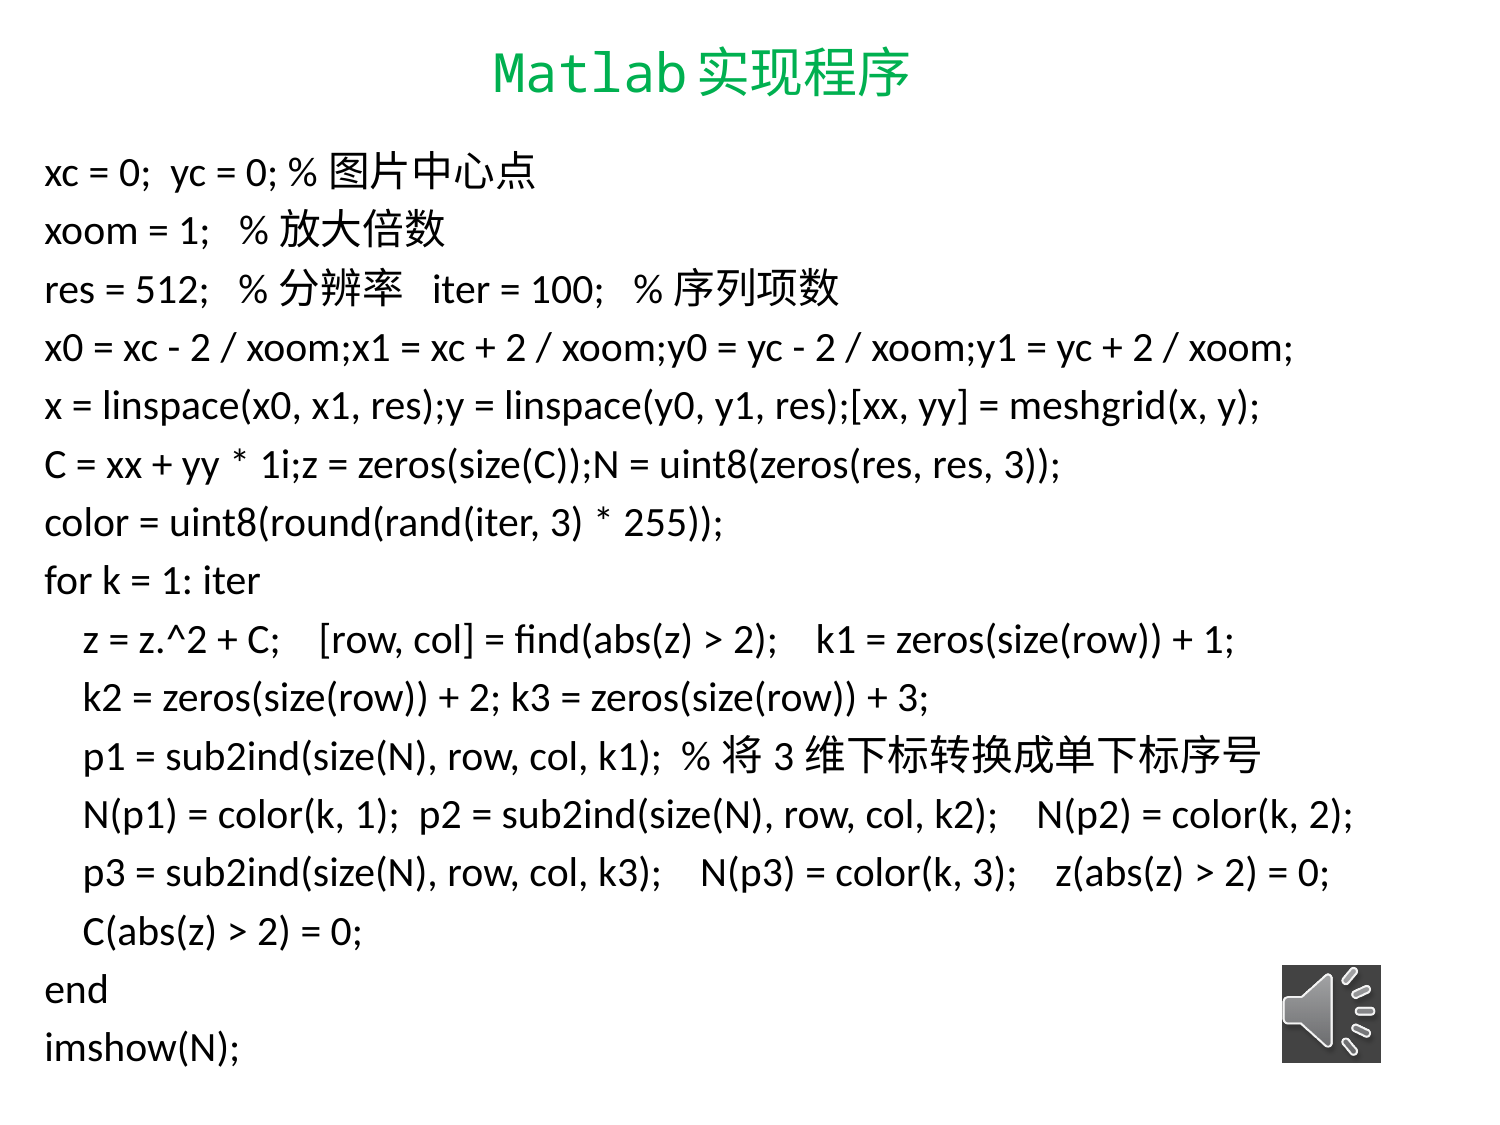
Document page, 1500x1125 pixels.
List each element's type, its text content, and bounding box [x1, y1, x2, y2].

picture [1281, 963, 1382, 1065]
title Matlab实现程序 [253, 30, 1152, 112]
list xc = 0; yc = 0; %图片中心点 xoom = 1; %放大倍数 res = 512; %分辨率 iter = 100; %序列项数 x0 = xc - 2 / xoom;x1 = xc + 2 / xoom;y0 = yc - 2 / xoom;y1 = yc + 2 / xoom; x = linspace(x0, x1, res);y = linspace(y0, y1, res);[xx, yy] = meshgrid(x, y); C = xx + yy * 1i;z = zeros(size(C));N = uint8(zeros(res, res, 3)); color = uint8(round(rand(iter, 3) * 255)); for k = 1: iter z = z.^2 + C; [row, col] = find(abs(z) > 2); k1 = zeros(size(row)) + 1; k2 = zeros(size(row)) + 2; k3 = zeros(size(row)) + 3; p1 = sub2ind(size(N), row, col, k1); %将3维下标转换成单下标序号 N(p1) = color(k, 1); p2 = sub2ind(size(N), row, col, k2); N(p2) = color(k, 2); p3 = sub2ind(size(N), row, col, k3); N(p3) = color(k, 3); z(abs(z) > 2) = 0; C(abs(z) > 2) = 0; end imshow(N); [29, 137, 1425, 1102]
